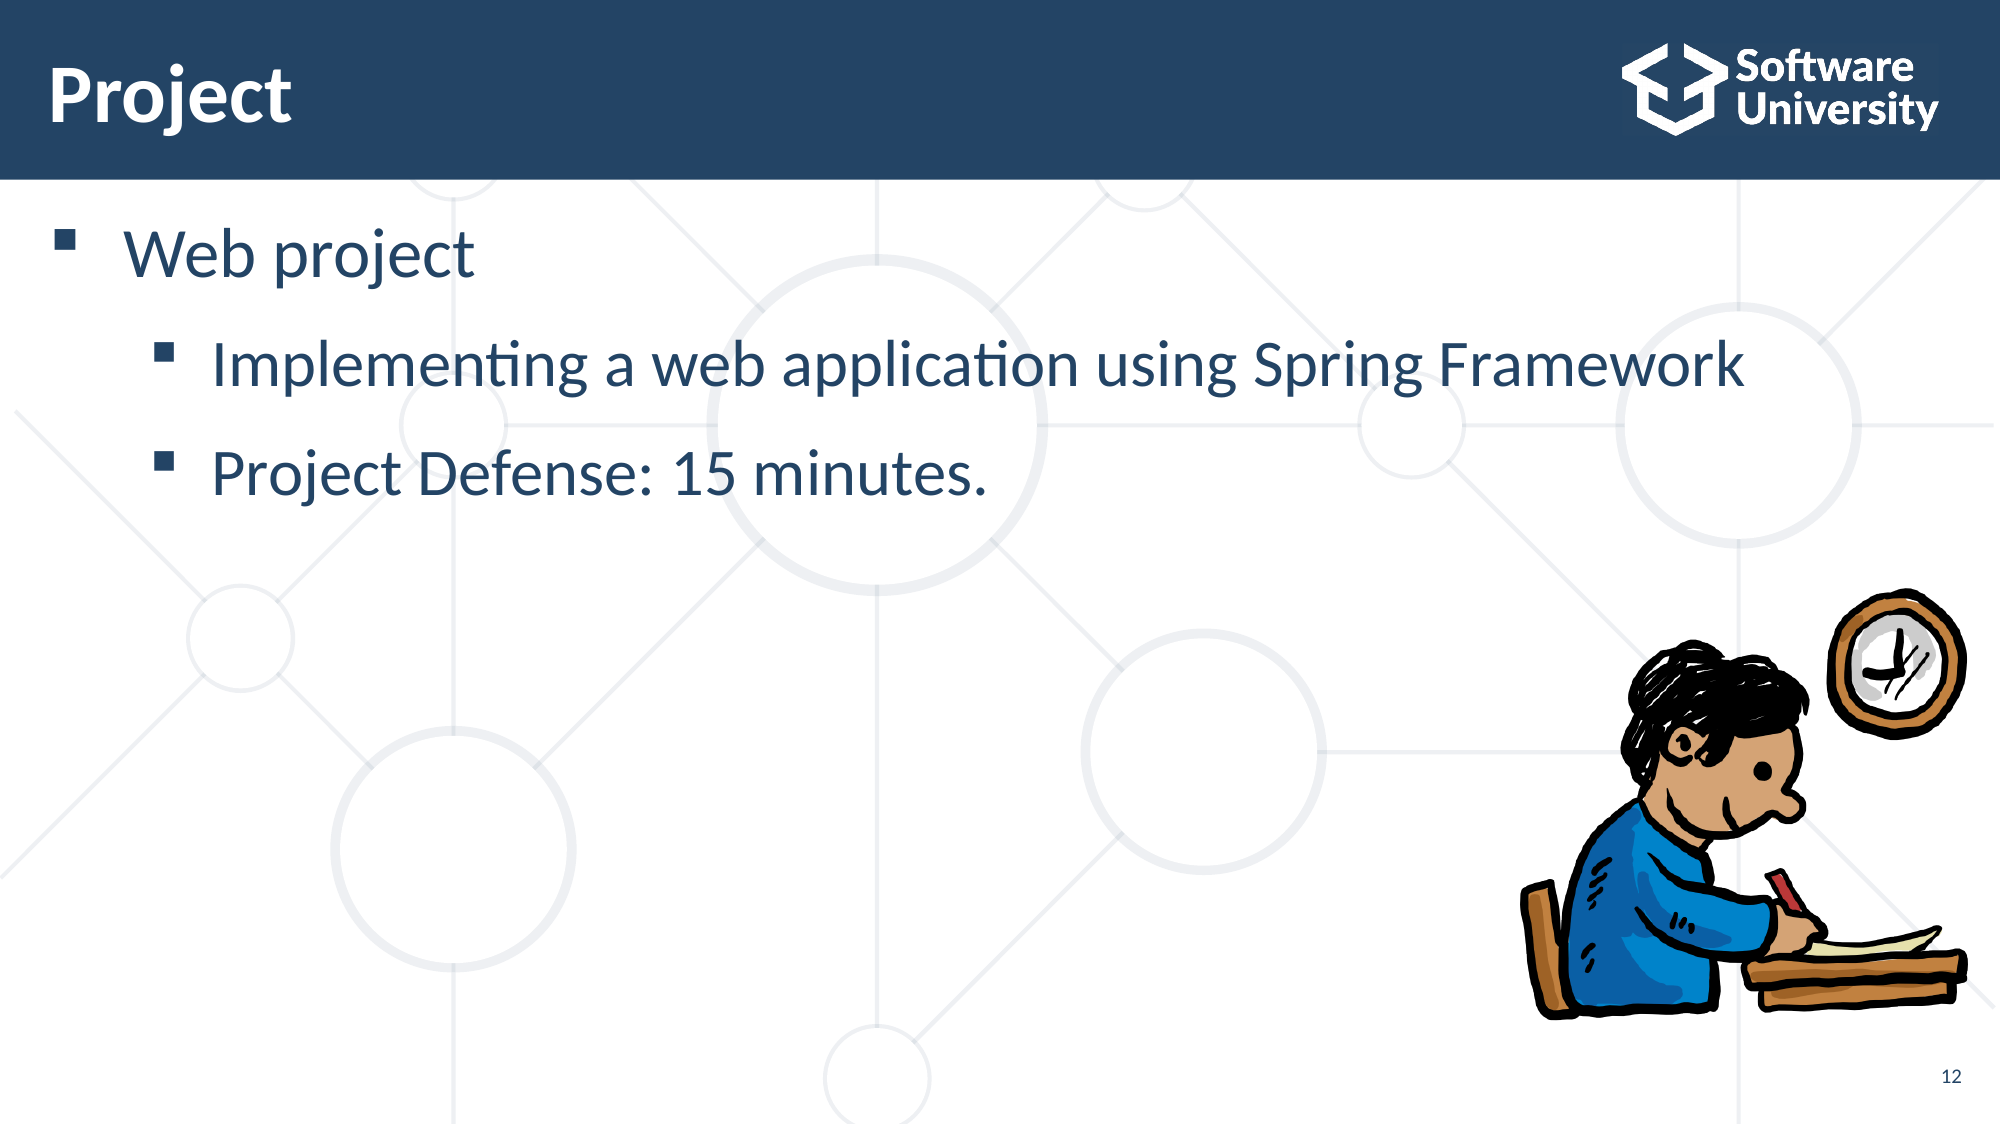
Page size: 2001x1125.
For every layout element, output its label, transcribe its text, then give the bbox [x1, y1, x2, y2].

title Project [31, 16, 1591, 162]
list Web project Implementing a web application using Spring Framework Project Defense: 15 minutes. [31, 196, 1970, 1050]
slide_number 12 [1897, 1049, 1968, 1101]
picture [1520, 580, 1968, 1029]
picture [1622, 43, 1939, 136]
